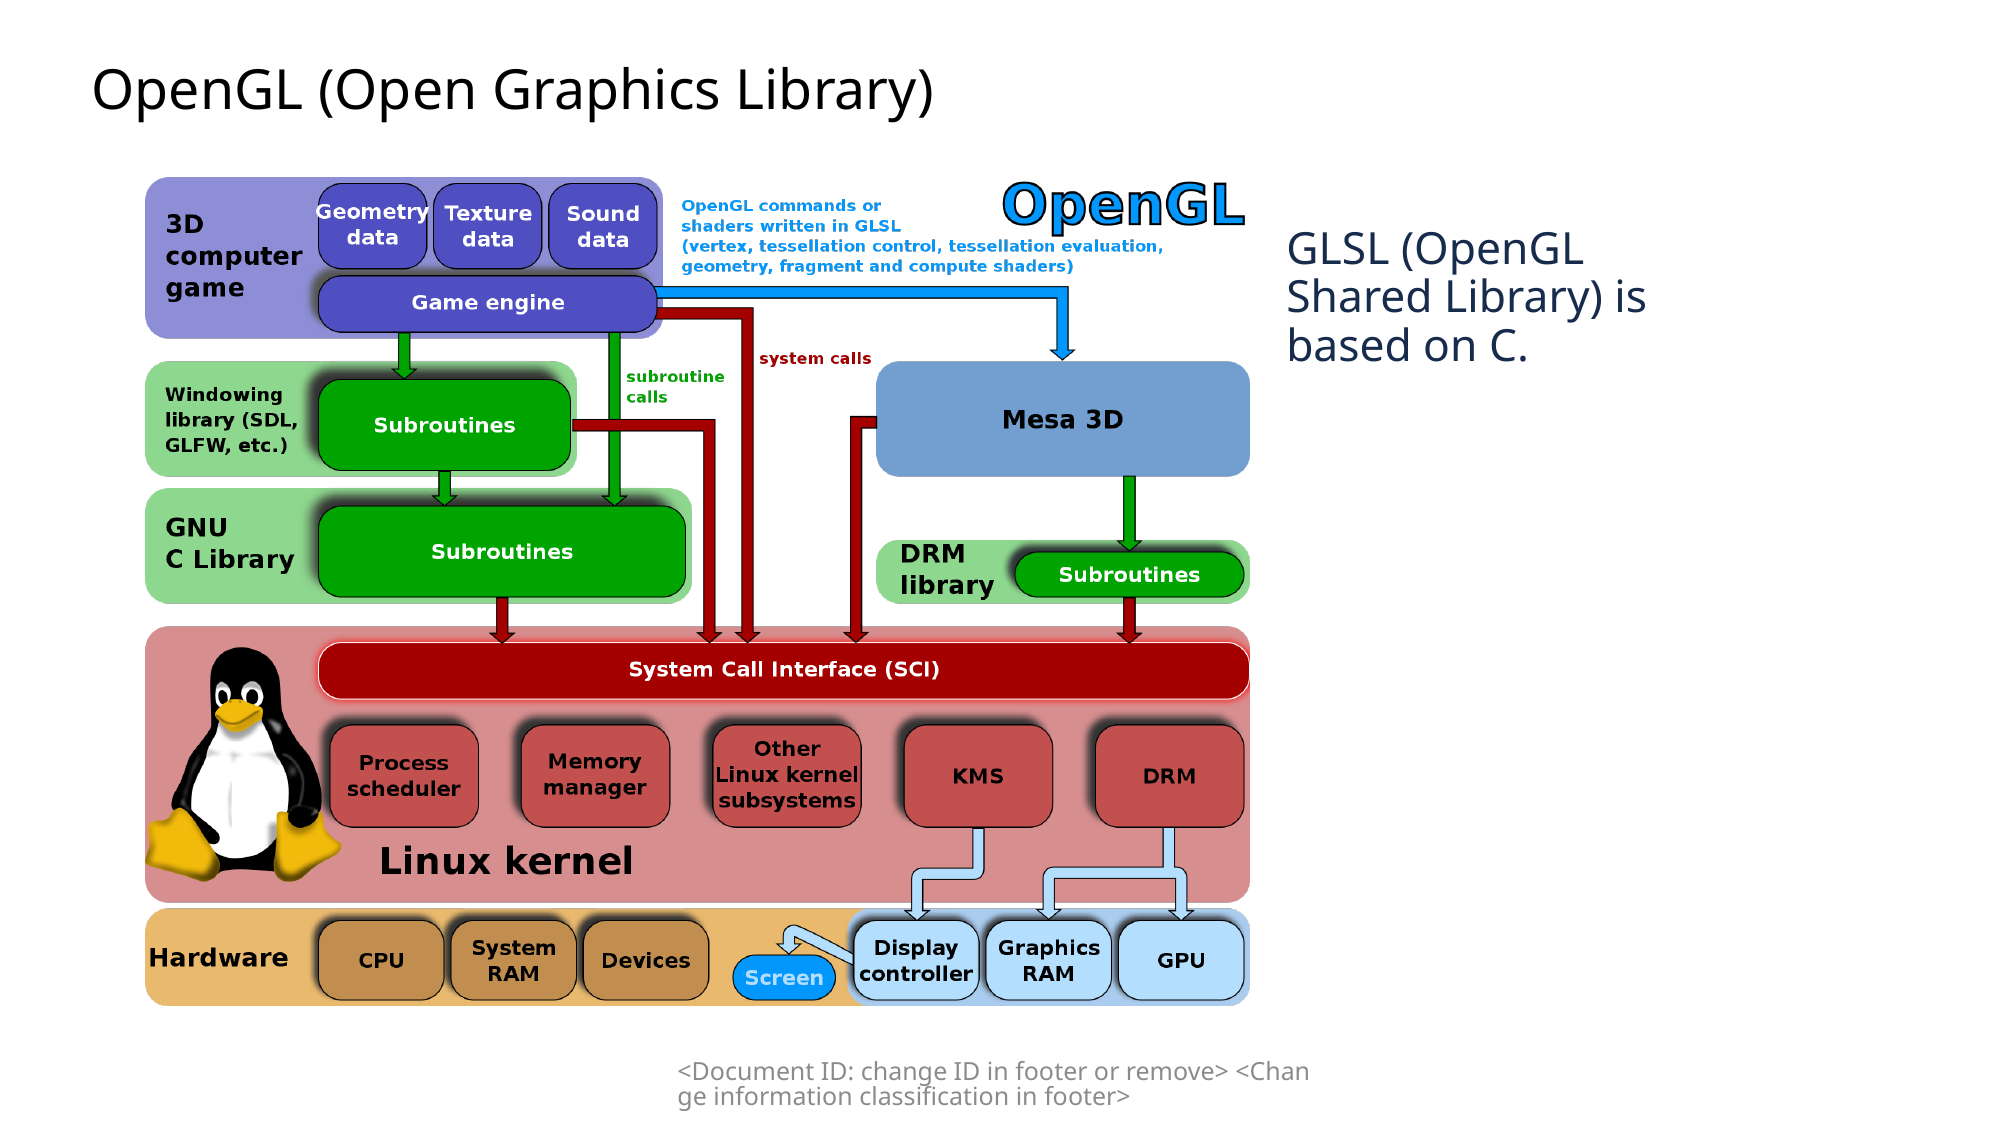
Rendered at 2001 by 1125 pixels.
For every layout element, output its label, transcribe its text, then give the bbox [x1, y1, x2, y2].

text_box GLSL (OpenGL Shared Library) is based on C. [1286, 226, 1669, 442]
picture [145, 177, 1250, 1006]
footer <Document ID: change ID in footer or remove> <Change information classification in footer> [662, 1042, 1338, 1103]
list OpenGL (Open Graphics Library) [91, 61, 1909, 130]
